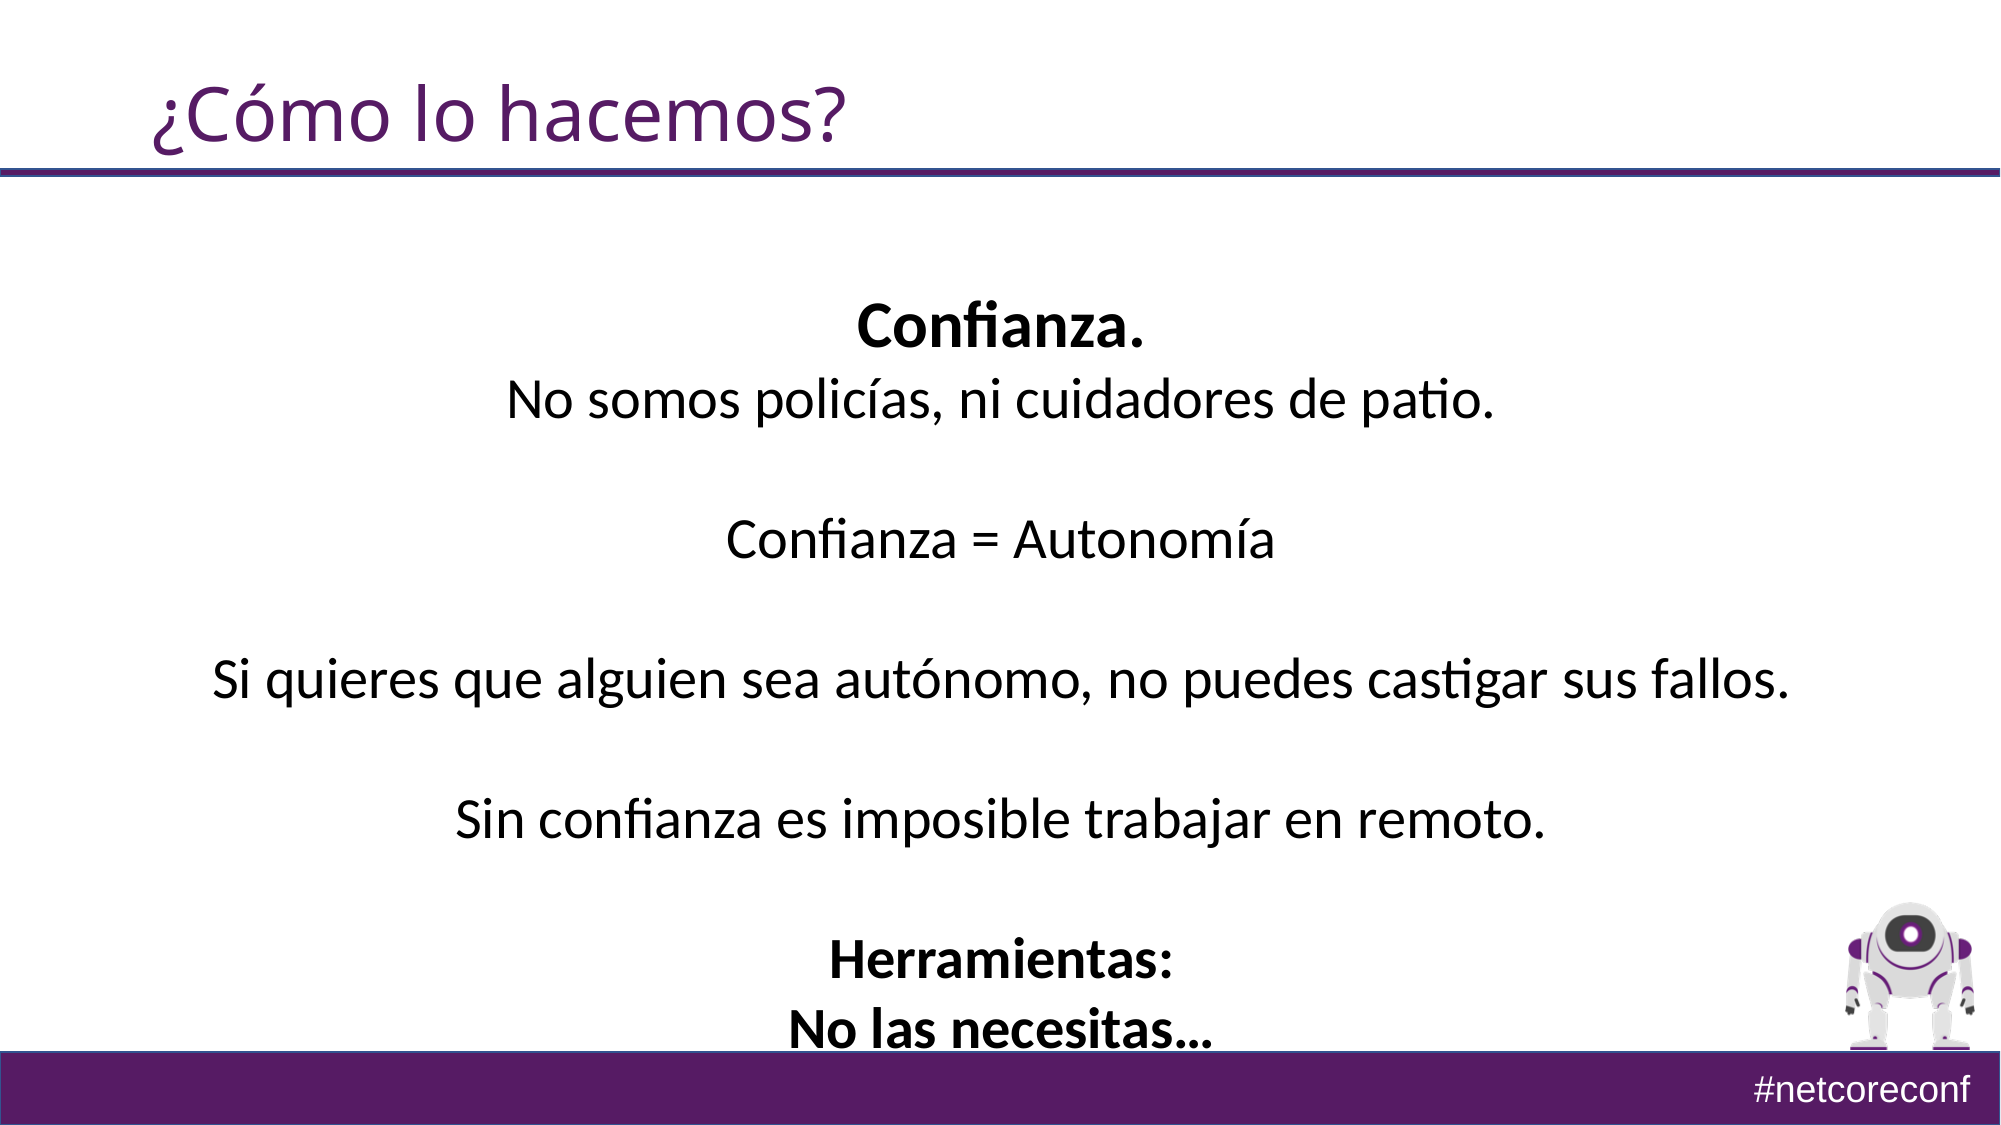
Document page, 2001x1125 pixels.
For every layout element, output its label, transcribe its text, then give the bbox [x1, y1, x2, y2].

picture [1916, 902, 1975, 1050]
title ¿Cómo lo hacemos? [137, 20, 1863, 212]
text_box Confianza. No somos policías, ni cuidadores de patio. Confianza = Autonomía Si quieres que alguien sea autónomo, no puedes castigar sus fallos. Sin confianza es imposible trabajar en remoto. Herramientas: No las necesitas… [87, 212, 1916, 1125]
